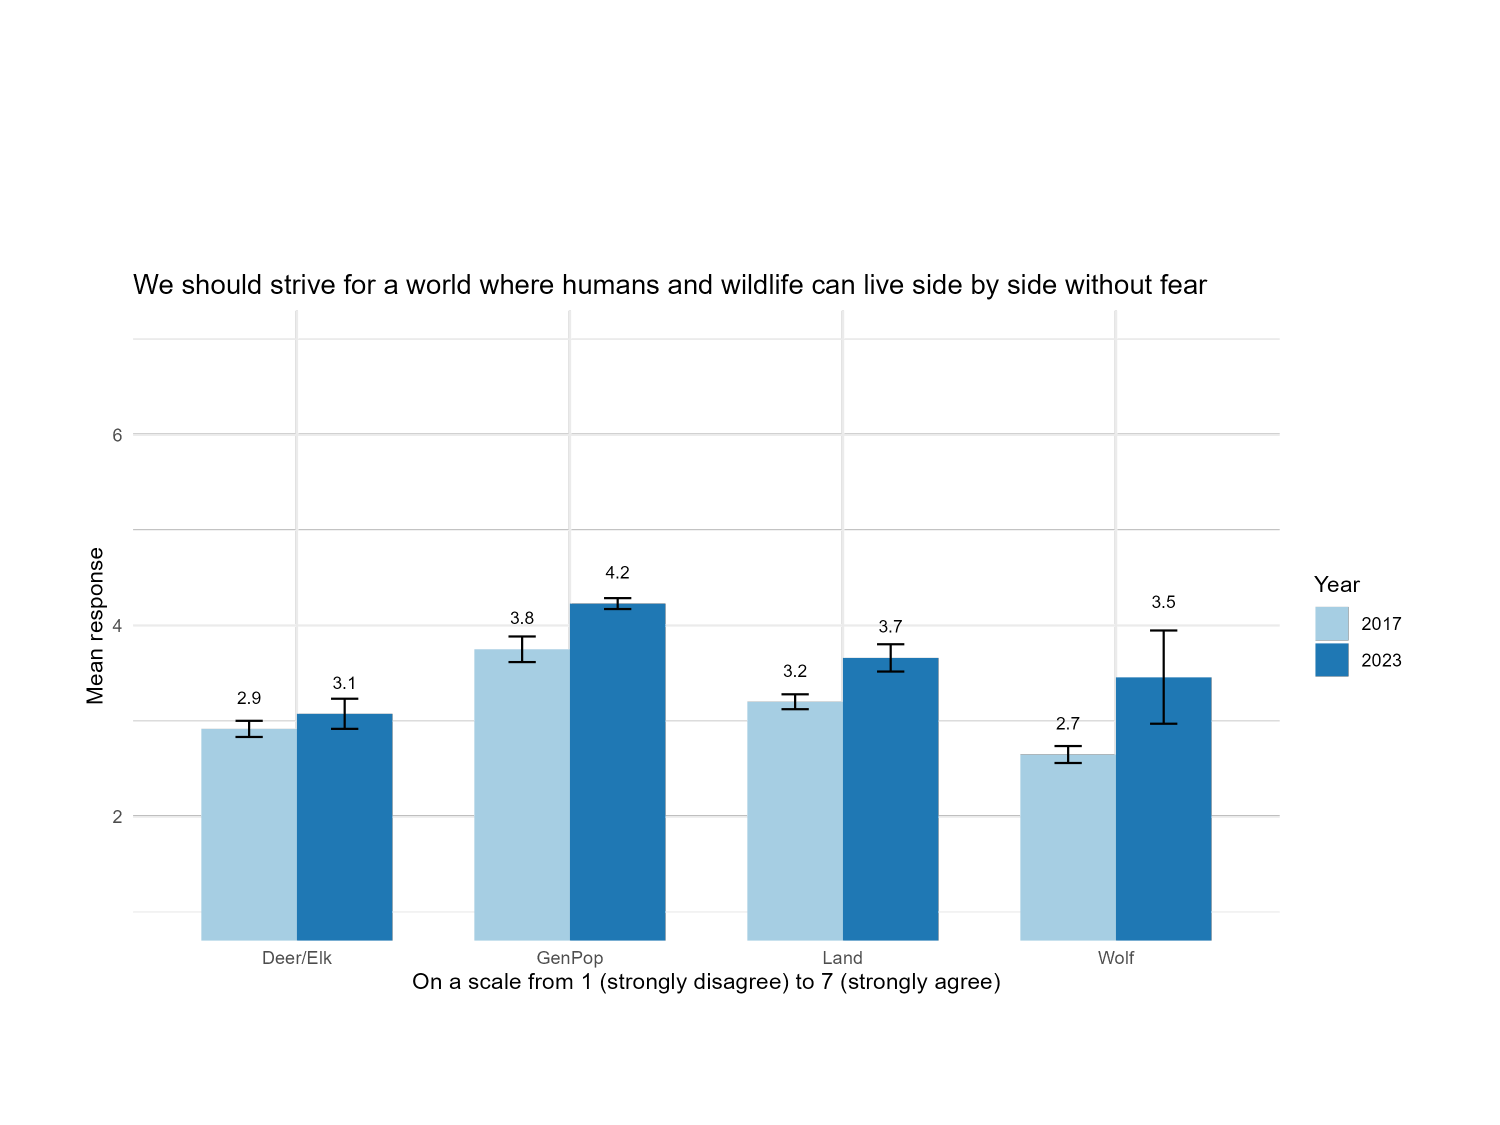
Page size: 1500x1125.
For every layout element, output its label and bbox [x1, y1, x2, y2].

list [74, 262, 1426, 1006]
